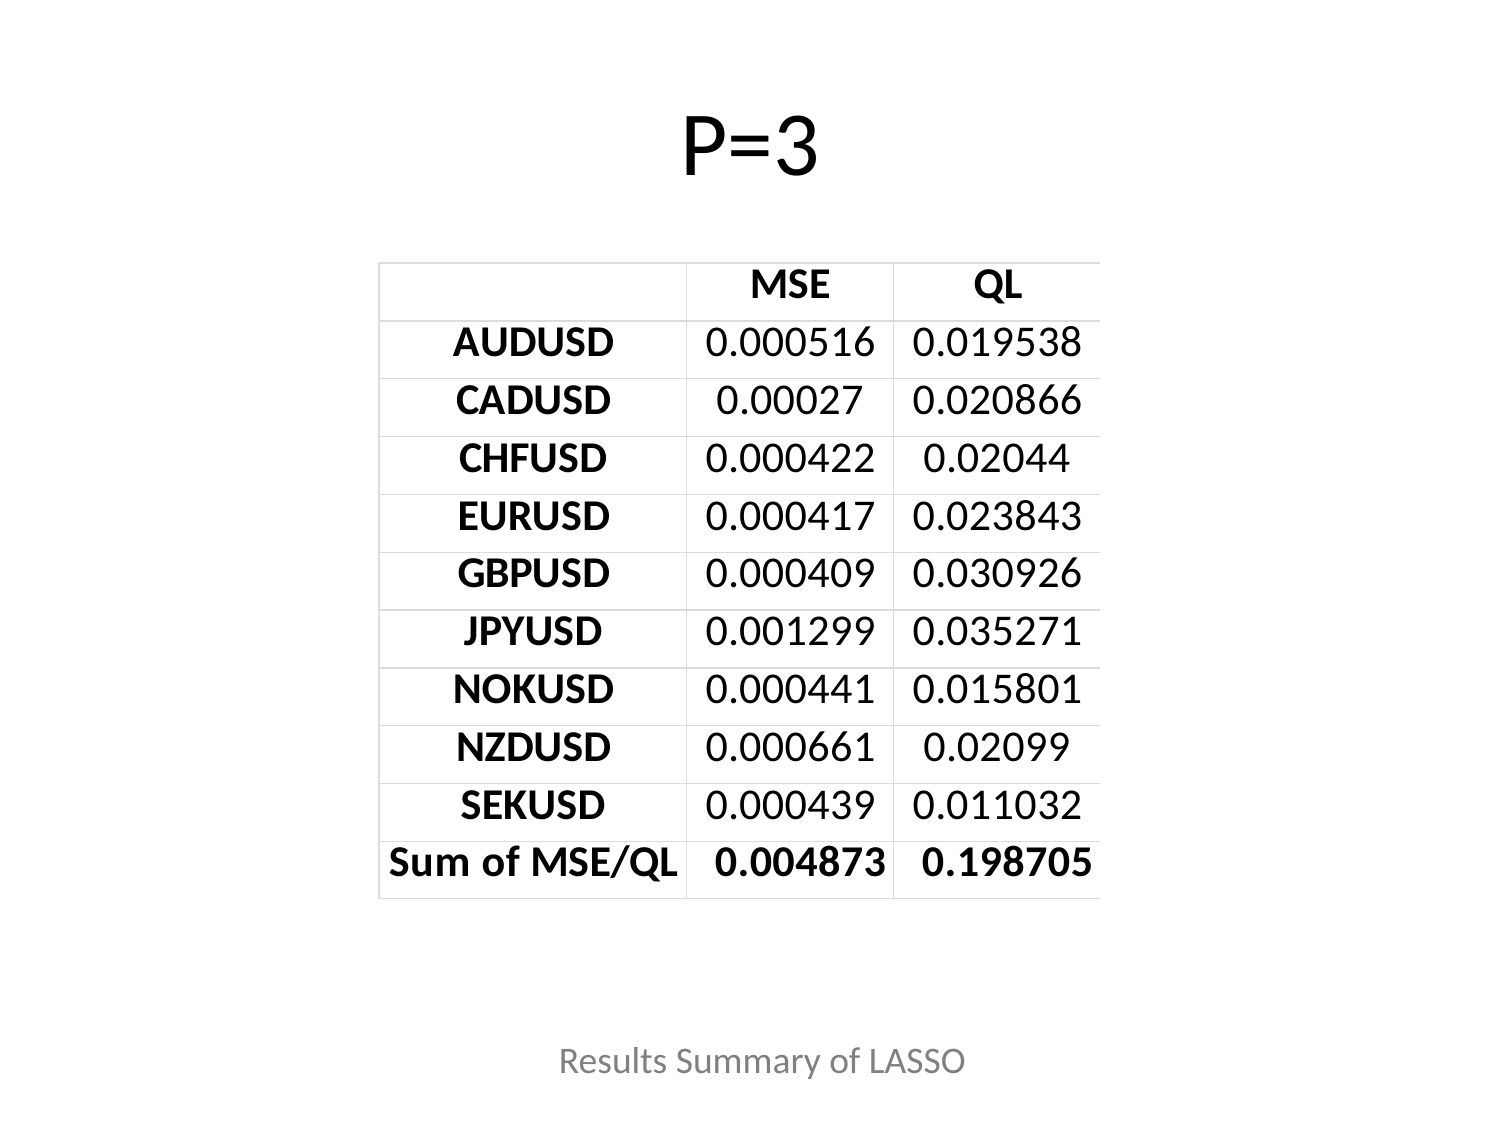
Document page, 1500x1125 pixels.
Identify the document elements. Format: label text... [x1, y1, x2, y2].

text_box Results Summary of LASSO [474, 1028, 1050, 1089]
title P=3 [75, 45, 1425, 233]
picture [378, 262, 1102, 901]
